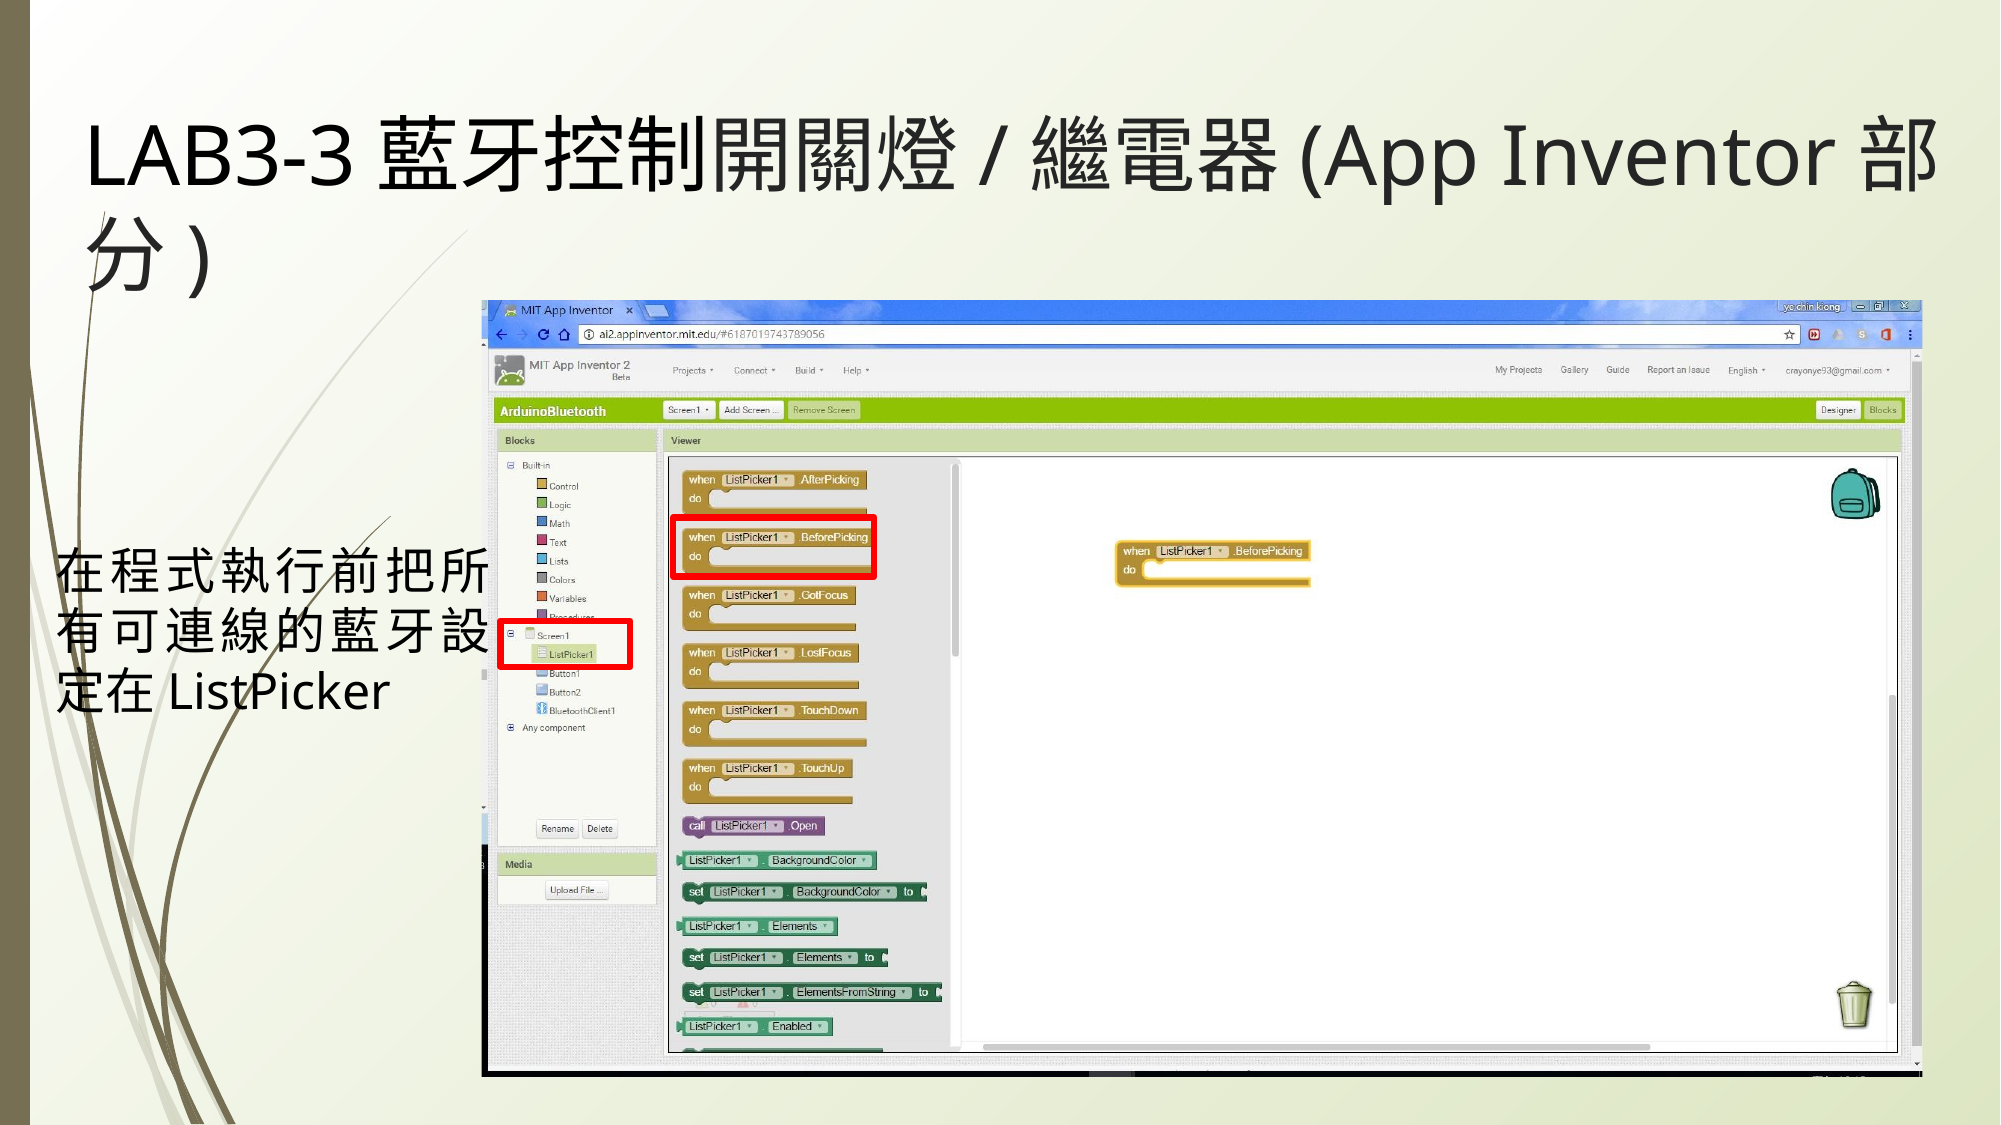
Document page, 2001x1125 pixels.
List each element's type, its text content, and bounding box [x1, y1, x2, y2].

title LAB3-3藍牙控制開關燈/繼電器(App Inventor部分) [81, 99, 1969, 303]
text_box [481, 299, 1923, 1077]
text_box 在程式執行前把所有可連線的藍牙設定在ListPicker [53, 537, 476, 720]
